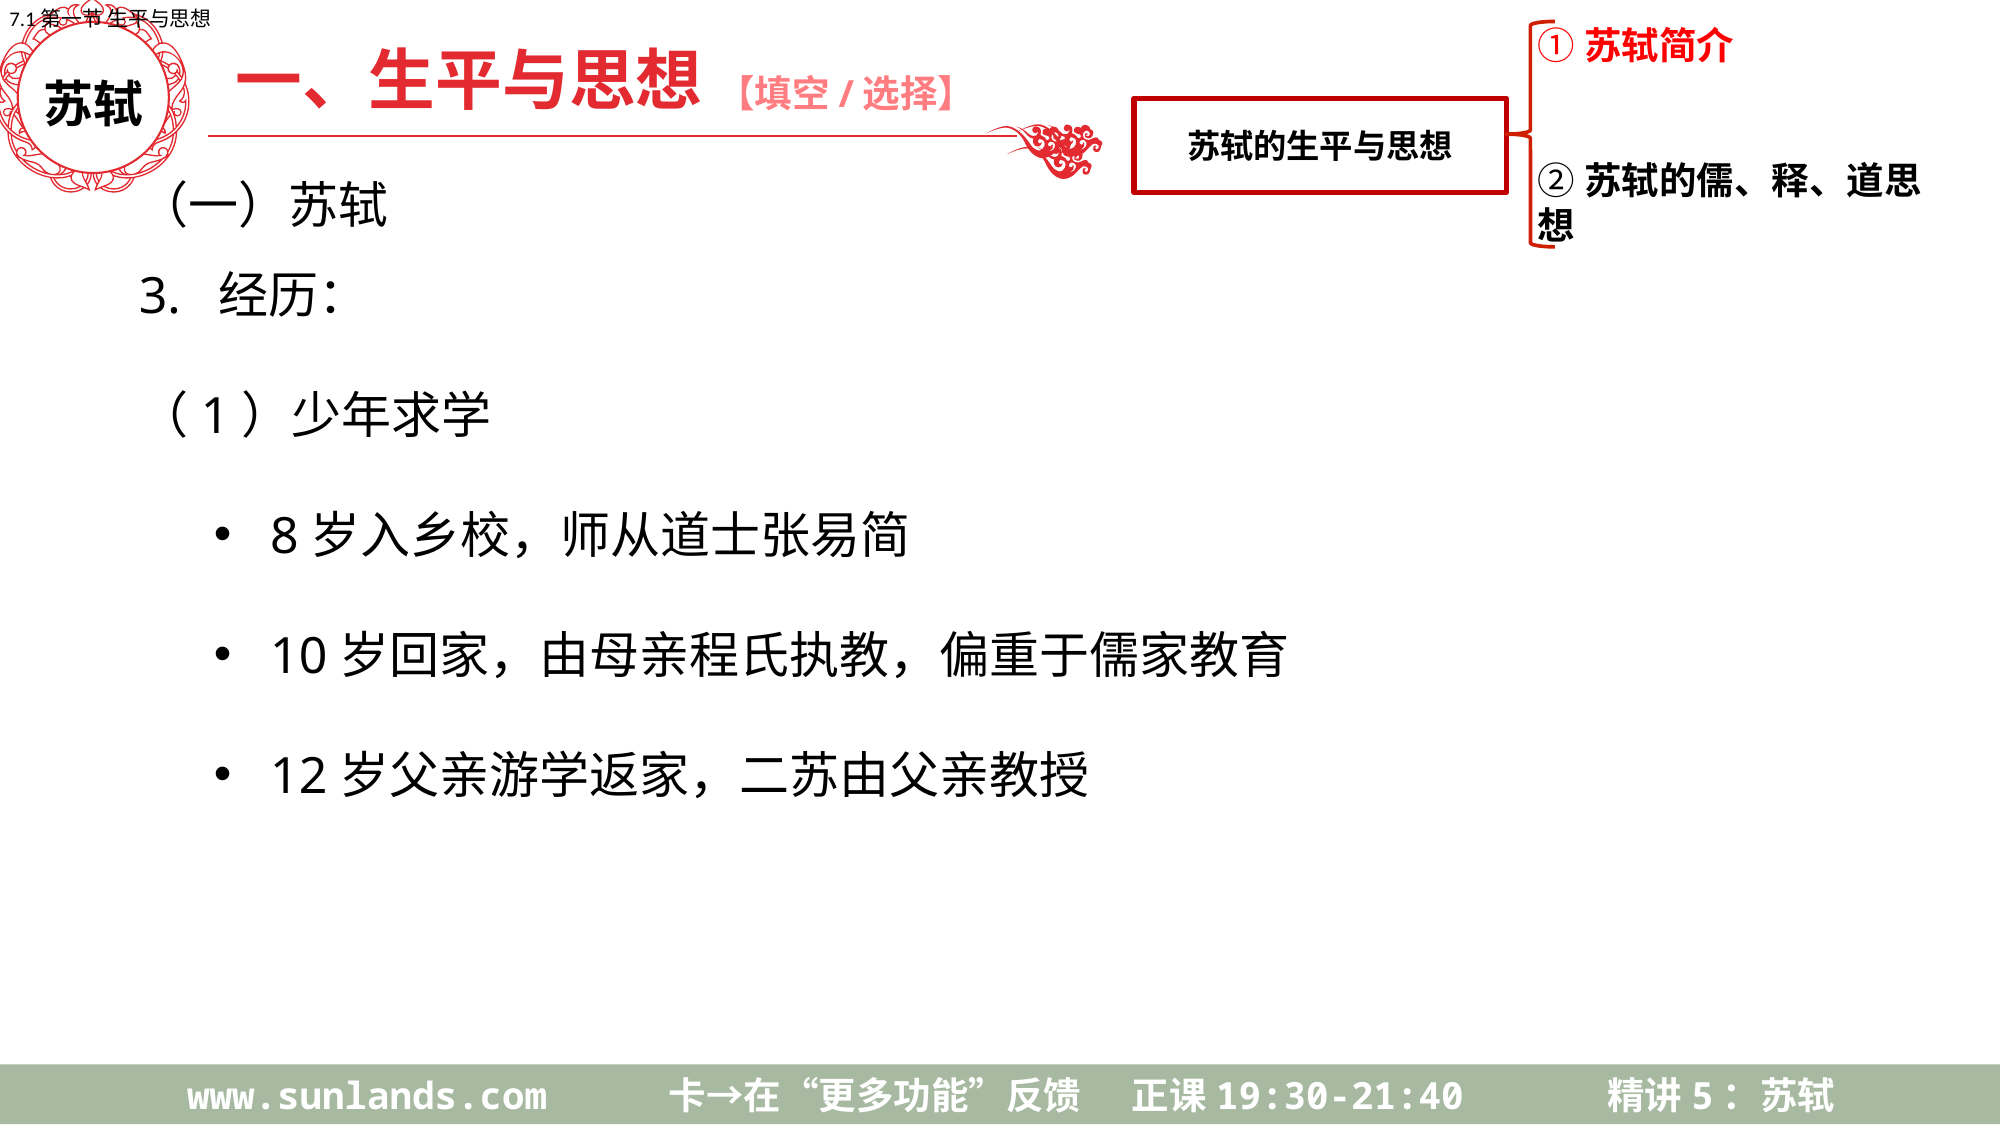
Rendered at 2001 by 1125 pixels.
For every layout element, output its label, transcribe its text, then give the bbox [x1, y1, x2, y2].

text_box [1042, 129, 1051, 135]
text_box 7.1第一节 生平与思想 [0, 0, 227, 38]
text_box 【填空/选择】 [702, 40, 991, 123]
text_box ①苏轼简介 ②苏轼的儒、释、道思想 [1523, 14, 1973, 300]
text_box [1133, 21, 1556, 248]
text_box [1017, 124, 1103, 157]
text_box [154, 38, 190, 135]
text_box [22, 38, 164, 65]
text_box [1006, 146, 1092, 179]
text_box 苏轼 [13, 65, 173, 140]
text_box [0, 38, 32, 91]
text_box [28, 140, 124, 176]
text_box [0, 81, 124, 193]
text_box 一、生平与思想 [220, 30, 718, 126]
text_box （一）苏轼 3. 经历： （1）少年求学 8岁入乡校，师从道士张易简 10岁回家，由母亲程氏执教，偏重于儒家教育 12岁父亲游学返家，二苏由父亲教授 [124, 135, 1939, 811]
text_box [1032, 126, 1041, 135]
text_box [985, 126, 1023, 135]
